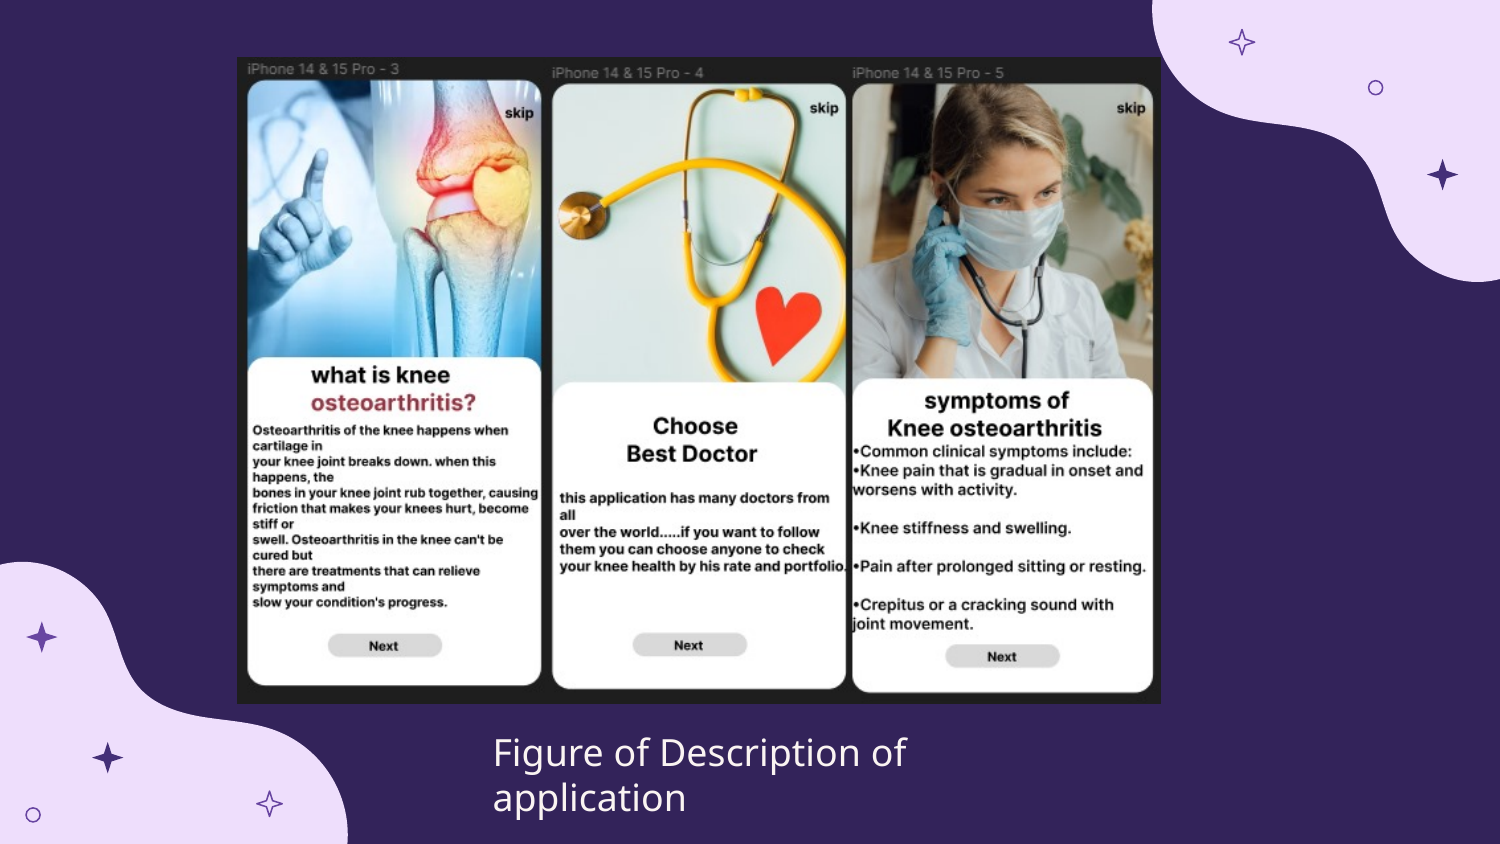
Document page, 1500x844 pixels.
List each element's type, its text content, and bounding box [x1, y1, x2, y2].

text_box Figure of Description of application [477, 721, 1023, 844]
picture [236, 57, 1161, 705]
